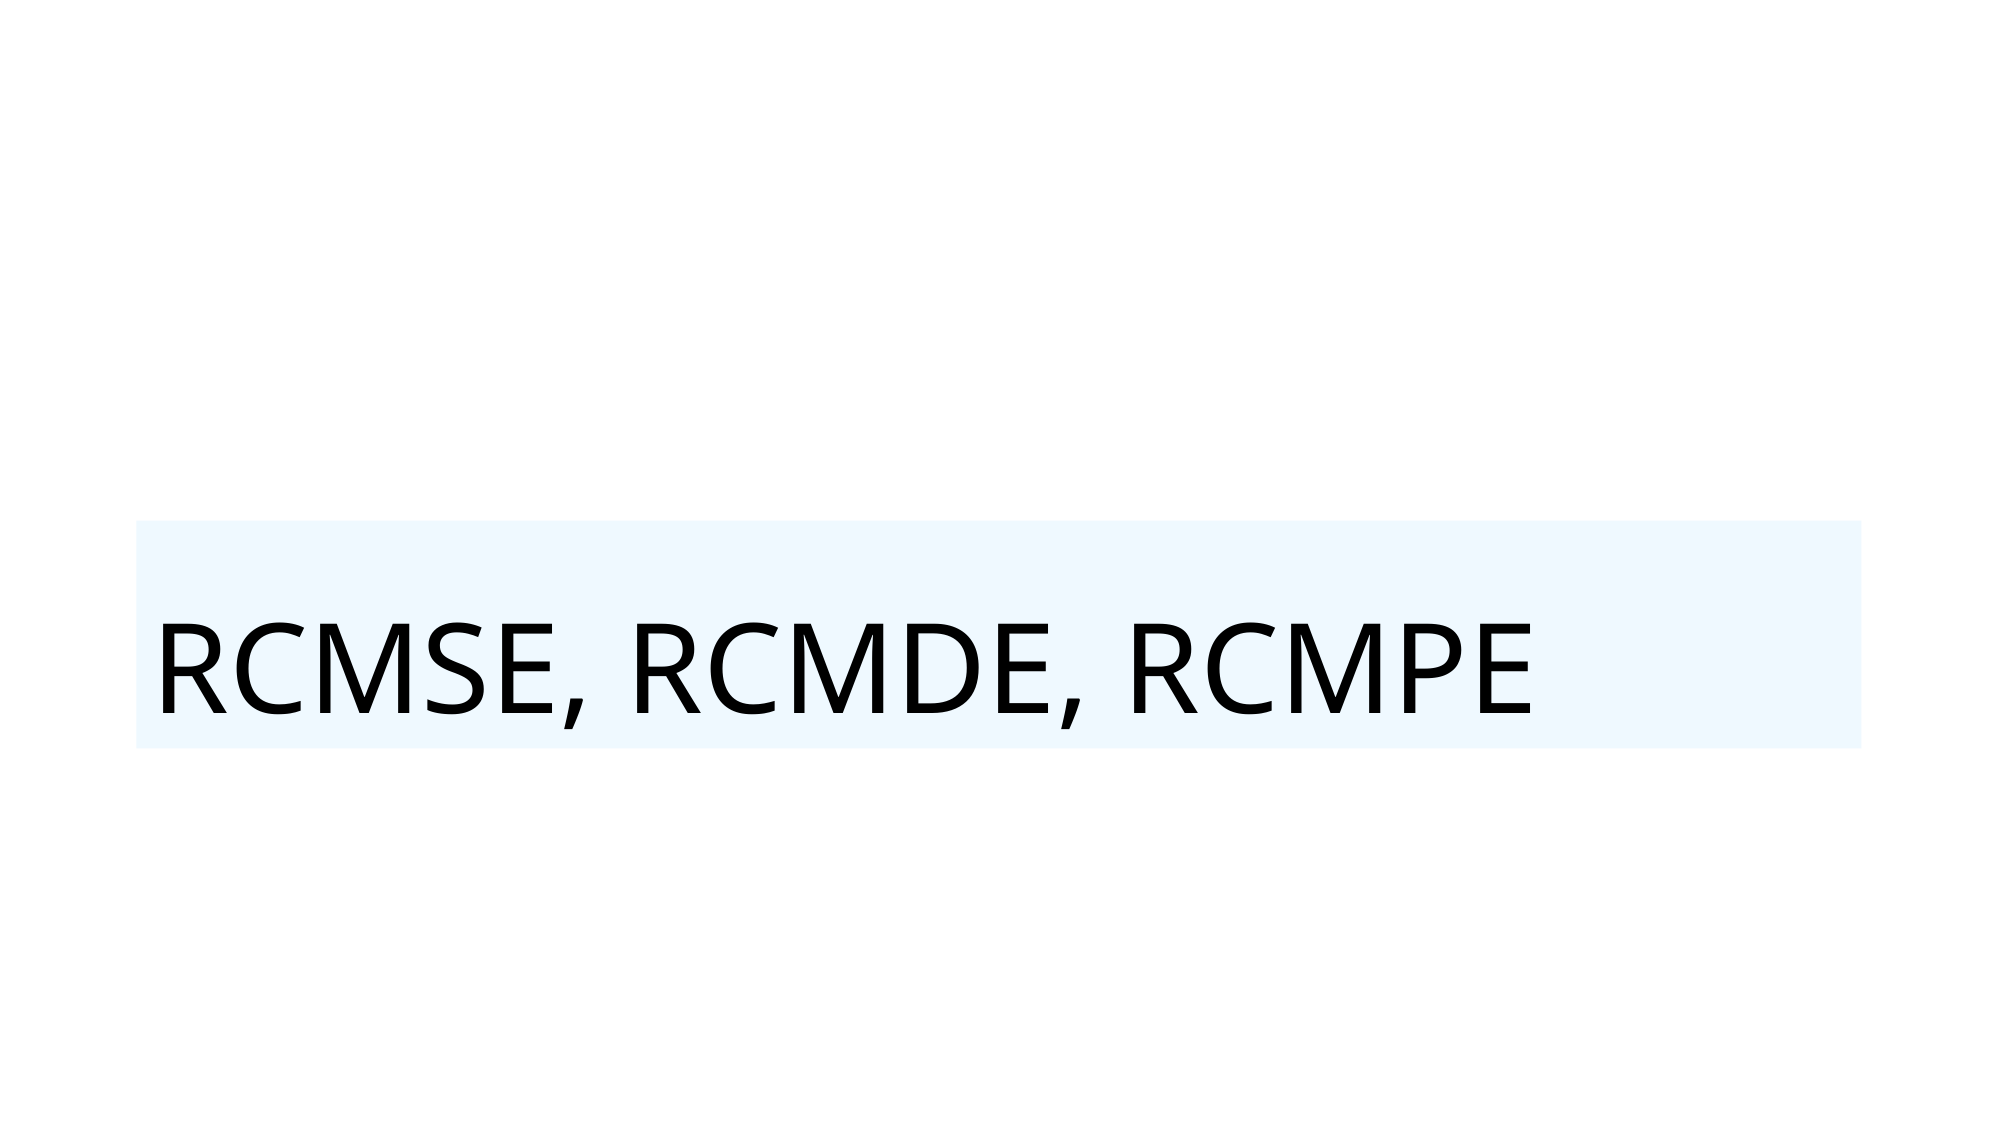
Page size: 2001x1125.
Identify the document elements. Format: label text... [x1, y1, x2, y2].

title RCMSE, RCMDE, RCMPE [136, 520, 1862, 749]
